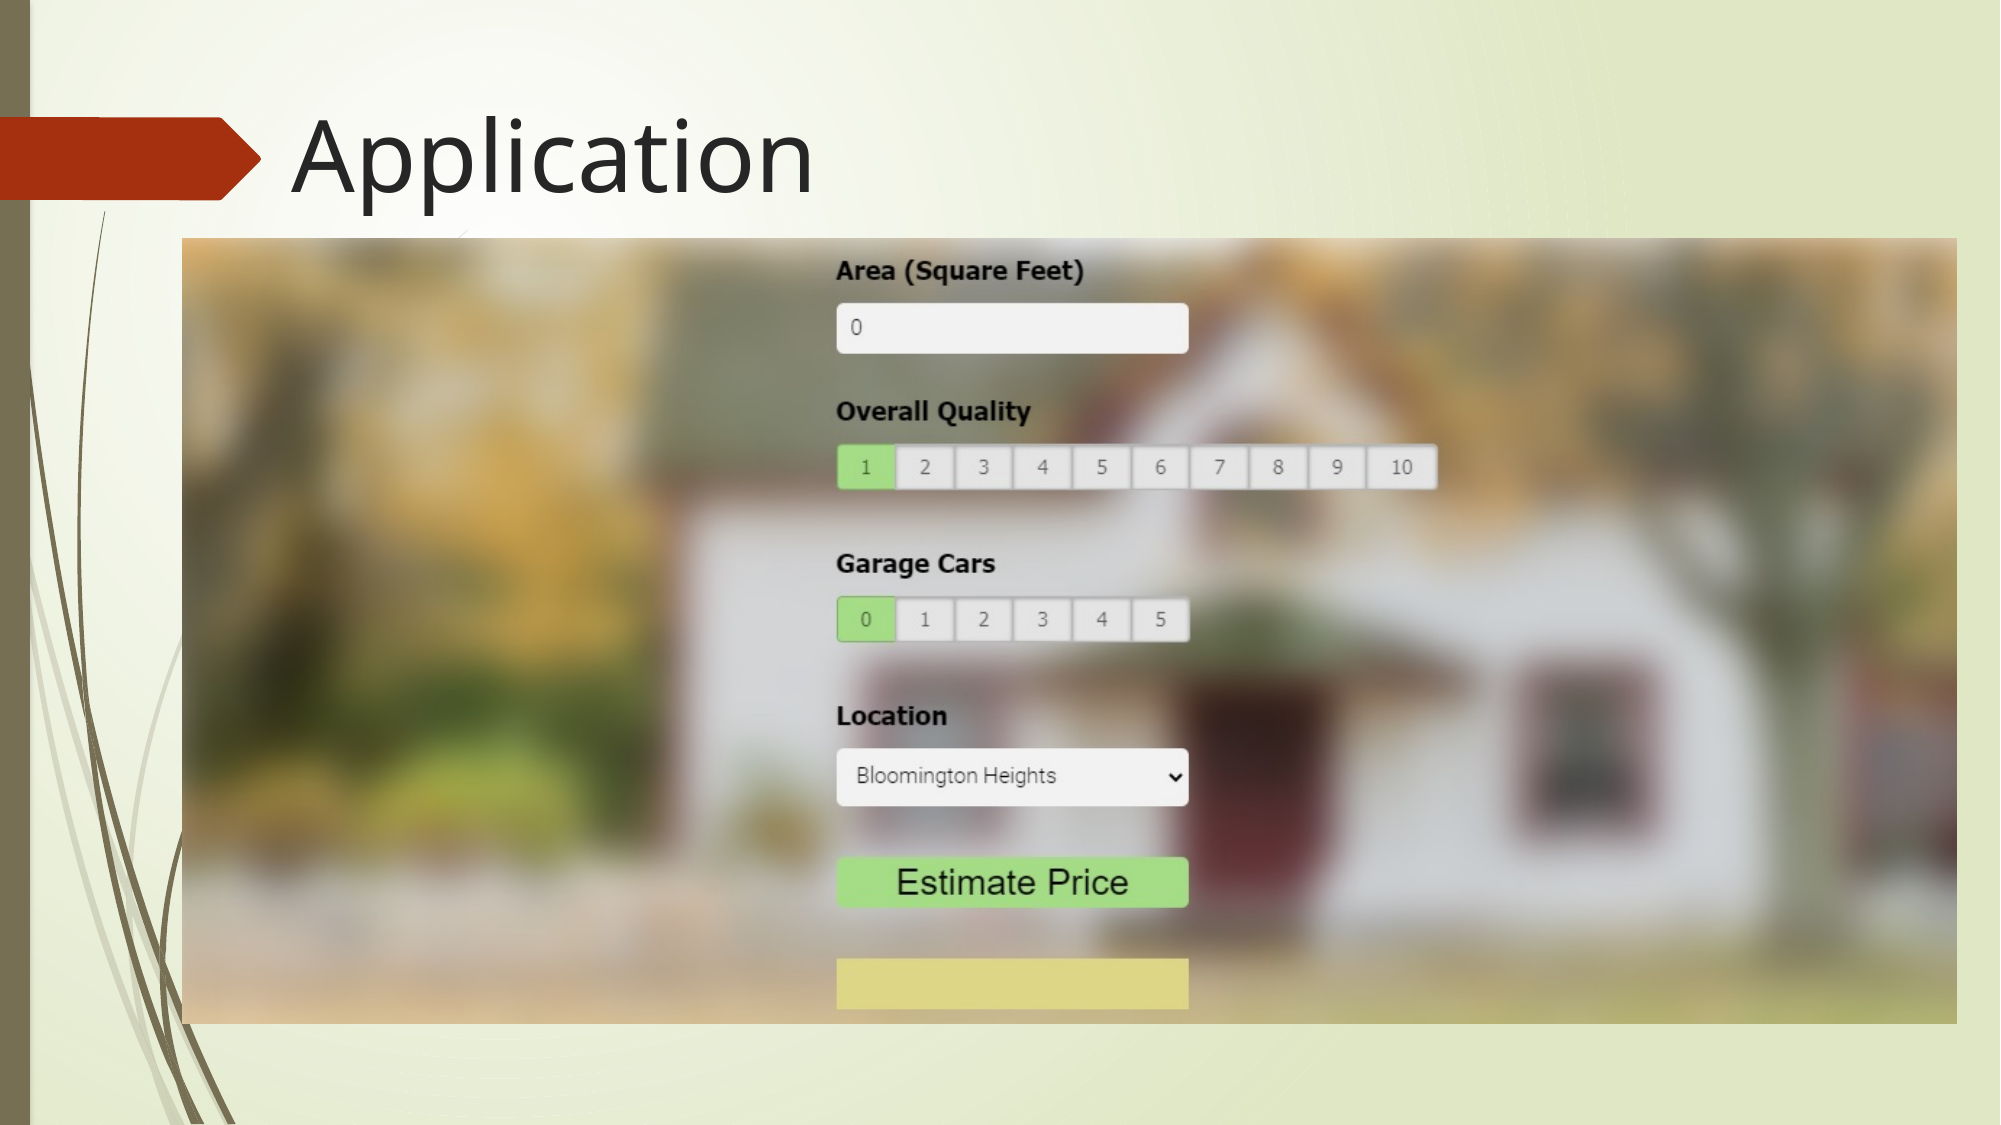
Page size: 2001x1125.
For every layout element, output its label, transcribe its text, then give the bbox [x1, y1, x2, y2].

picture [182, 238, 1957, 1025]
title Application [276, 85, 1687, 214]
